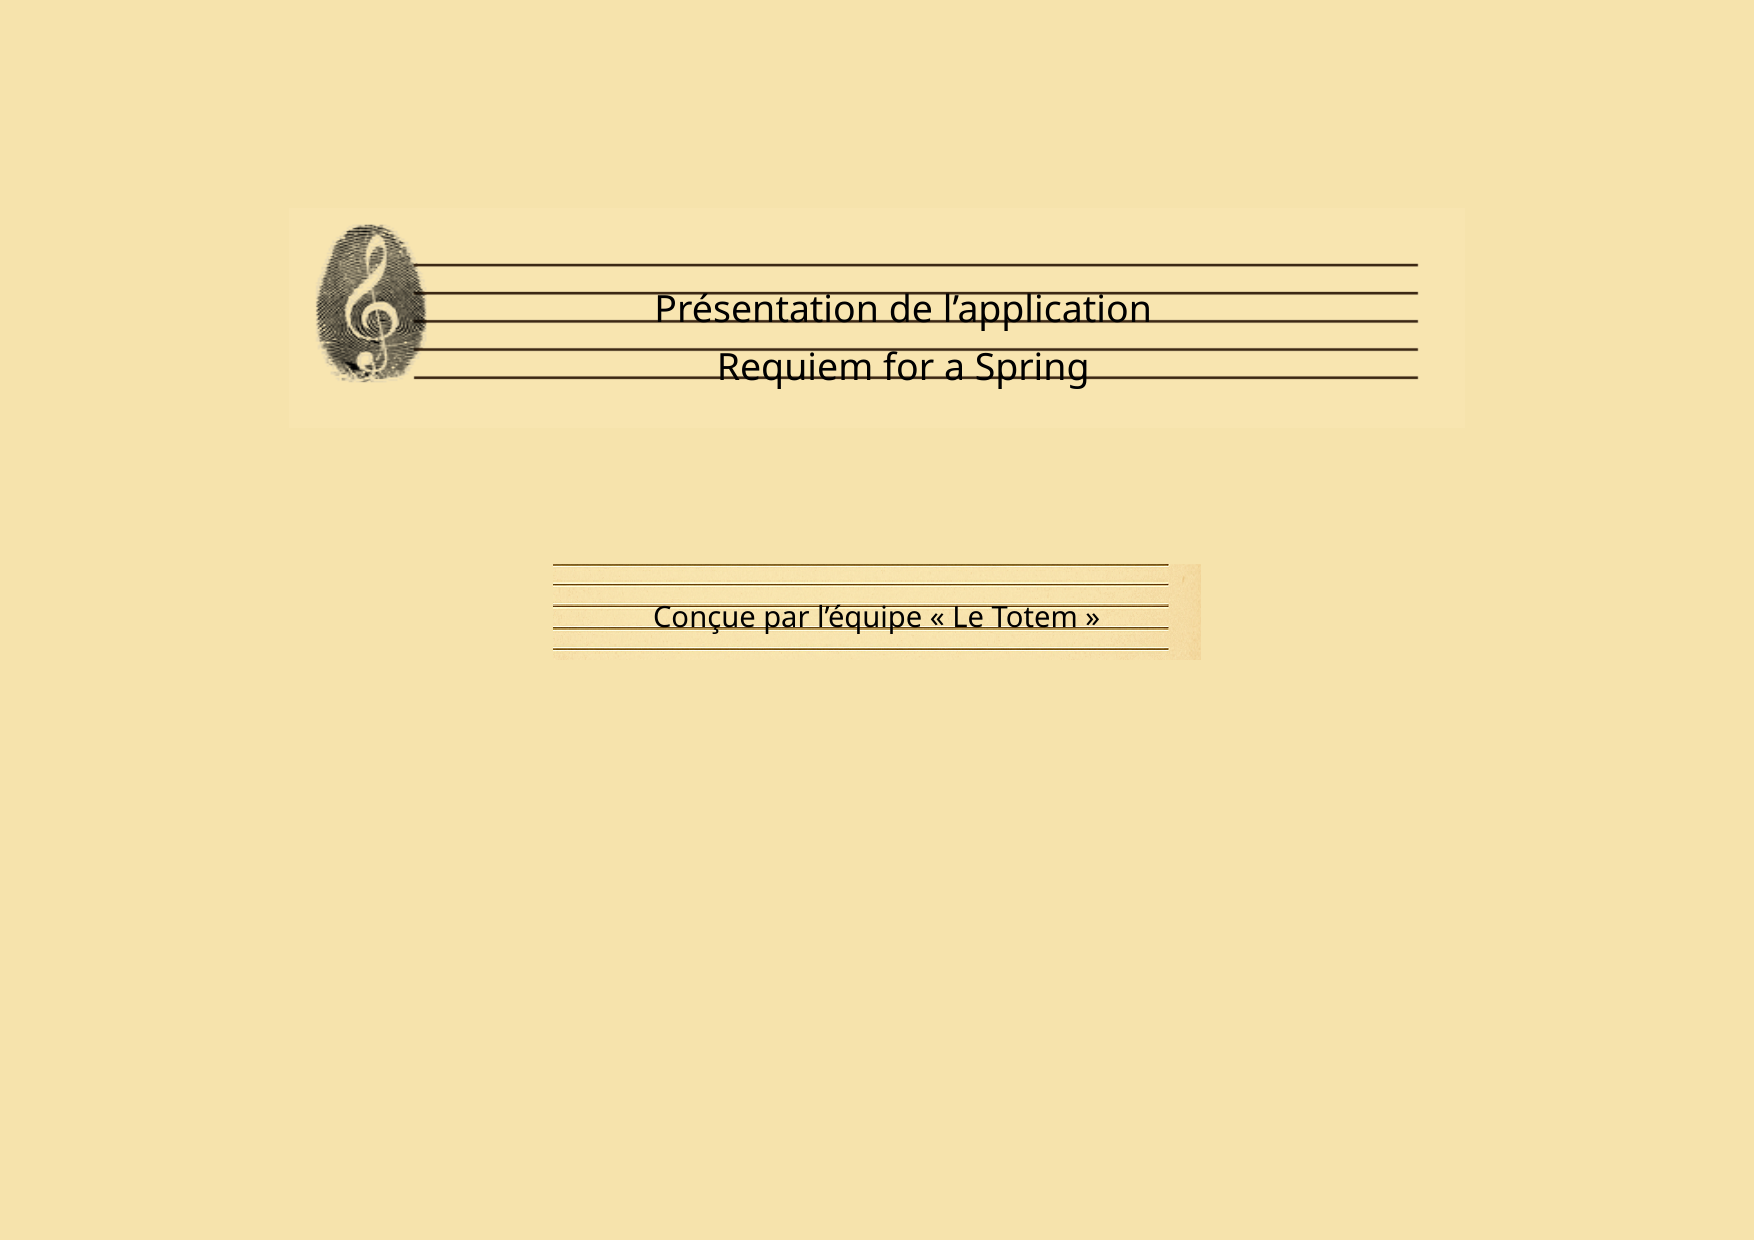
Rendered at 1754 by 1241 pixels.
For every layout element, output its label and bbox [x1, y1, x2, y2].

picture [553, 564, 1201, 660]
picture [288, 207, 1466, 428]
